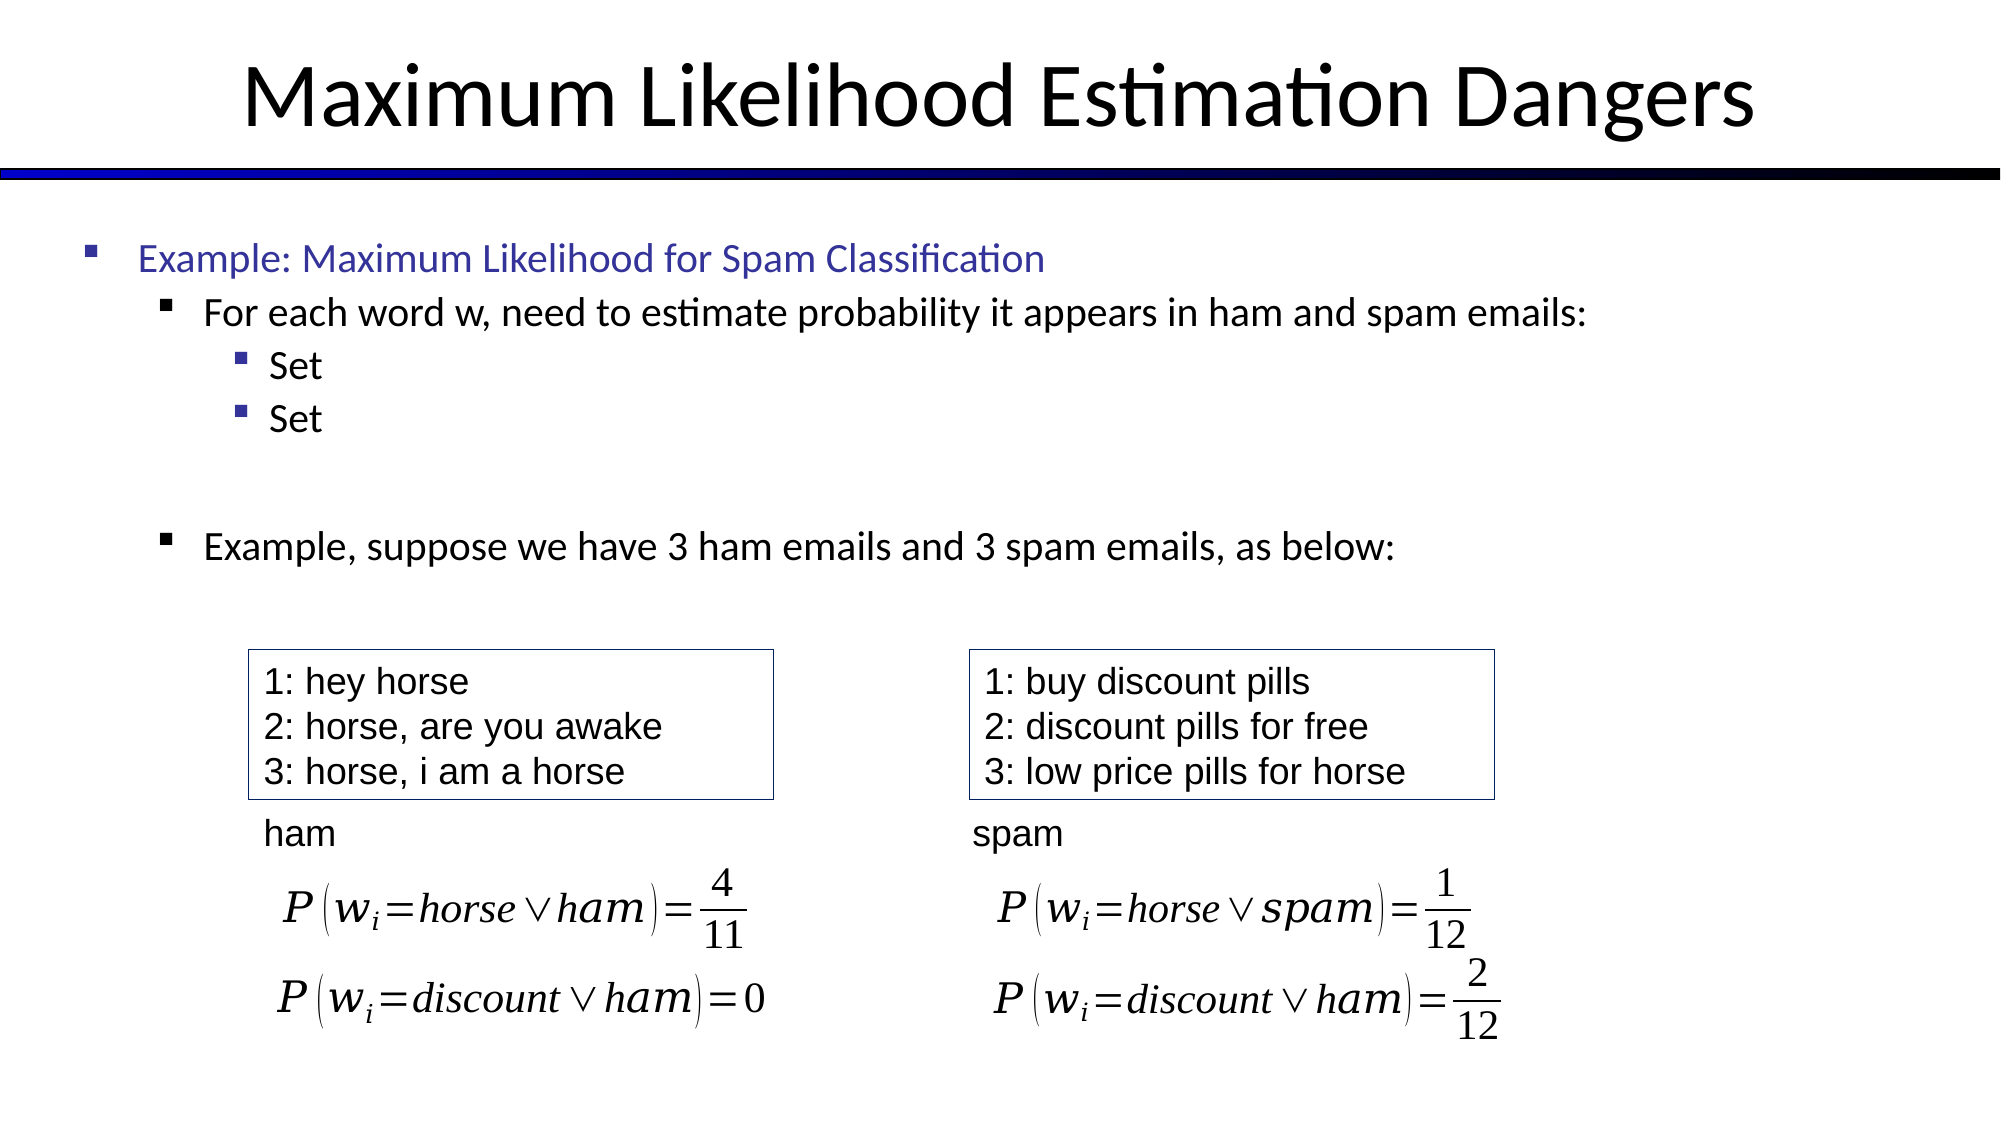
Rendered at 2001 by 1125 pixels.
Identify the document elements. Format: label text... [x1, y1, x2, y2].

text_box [248, 649, 1495, 864]
title Maximum Likelihood Estimation Dangers [0, 0, 2000, 184]
